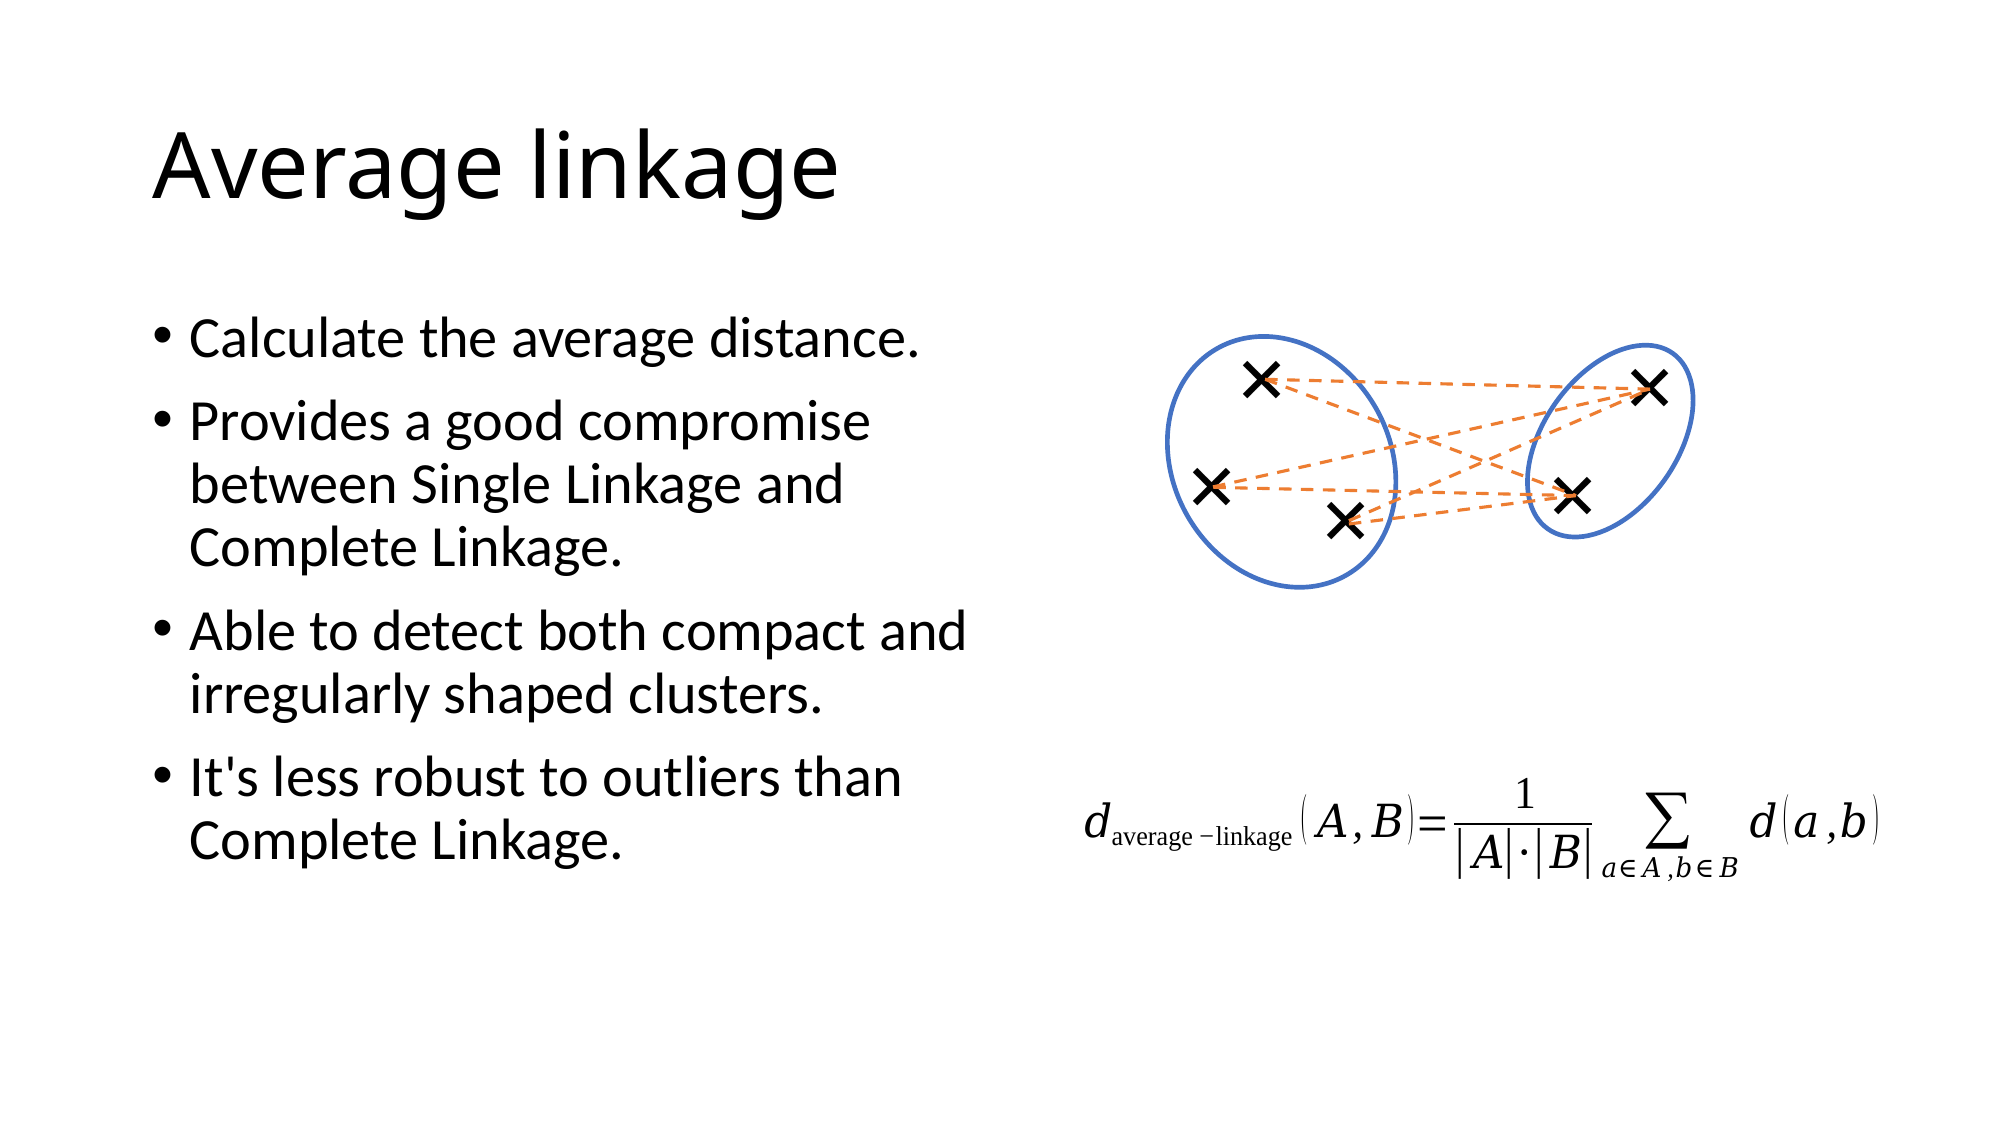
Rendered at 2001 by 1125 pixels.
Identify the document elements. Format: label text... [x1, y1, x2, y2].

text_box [1348, 495, 1576, 524]
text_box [1265, 379, 1576, 487]
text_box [1173, 331, 1677, 593]
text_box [1213, 487, 1576, 496]
list Calculate the average distance. Provides a good compromise between Single Linkage and Complete Linkage. Able to detect both compact and irregularly shaped clusters. It's less robust to outliers than Complete Linkage. [137, 299, 988, 1014]
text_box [1576, 389, 1650, 521]
title Average linkage [137, 59, 1863, 278]
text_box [1576, 379, 1650, 389]
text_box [1213, 389, 1265, 487]
